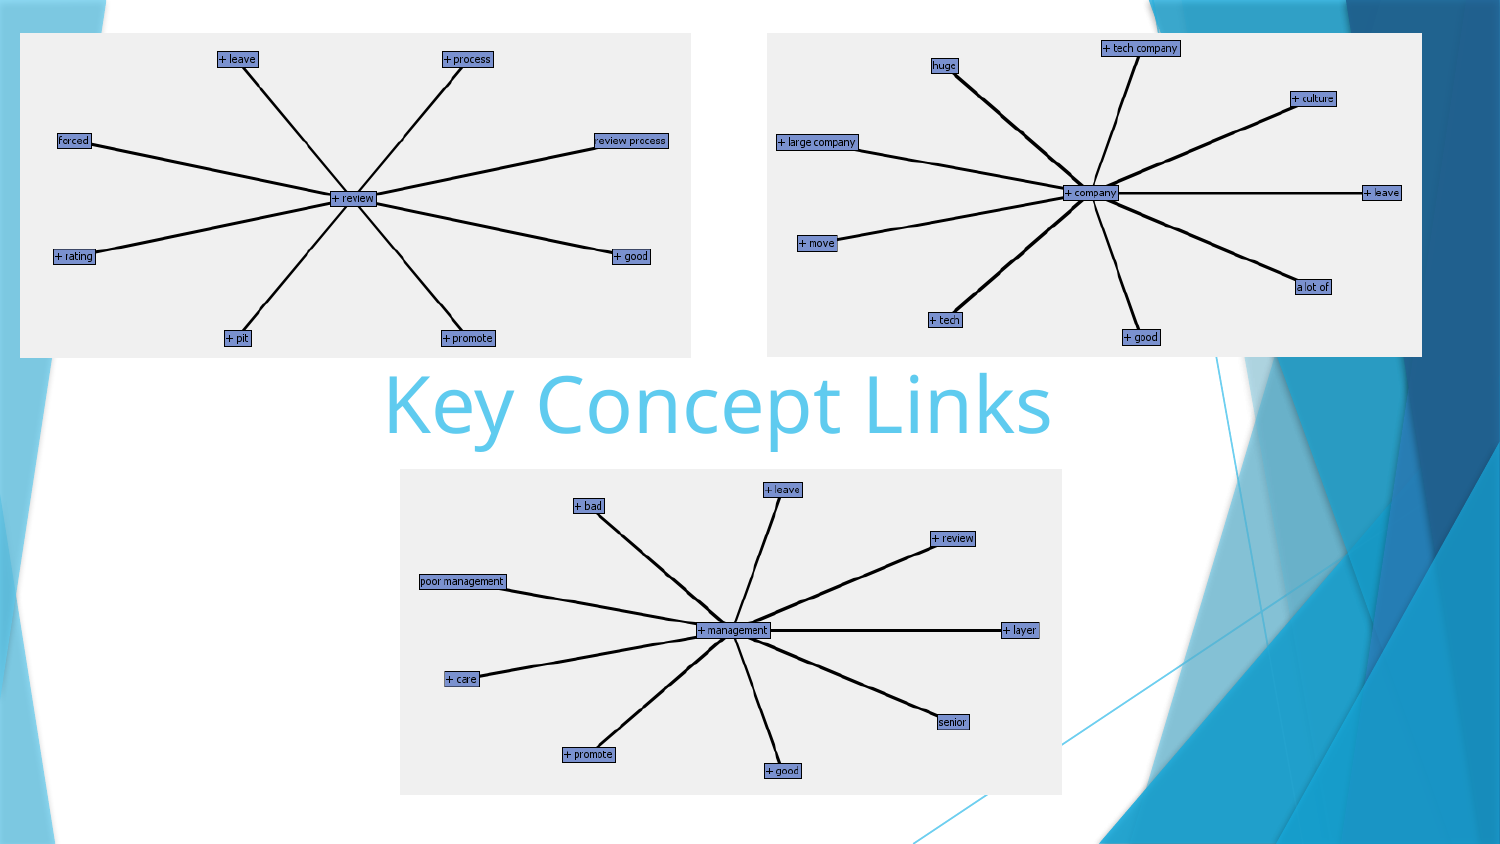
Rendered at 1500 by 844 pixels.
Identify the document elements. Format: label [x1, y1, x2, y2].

picture [400, 468, 1063, 796]
picture [20, 33, 691, 358]
picture [767, 32, 1423, 358]
text_box [0, 0, 1500, 844]
